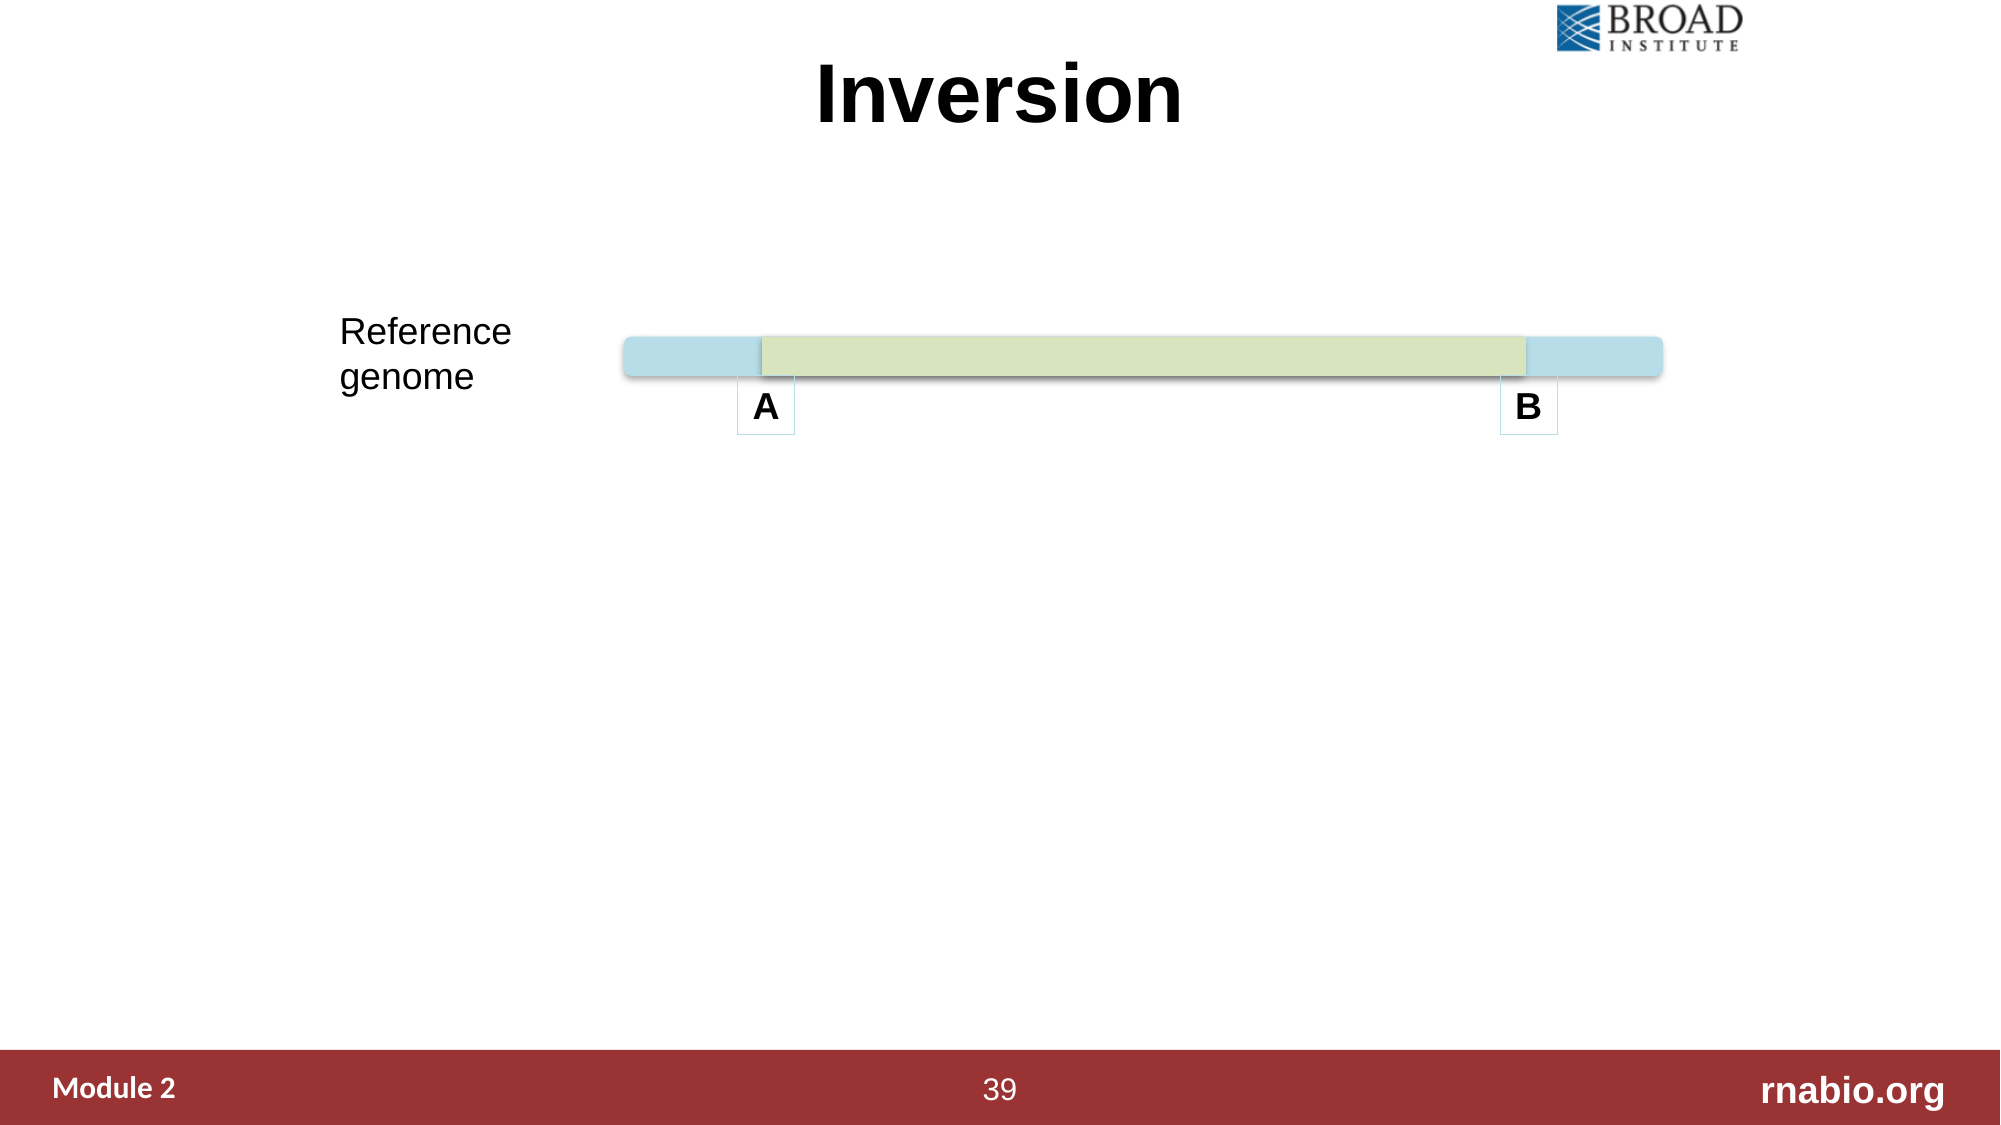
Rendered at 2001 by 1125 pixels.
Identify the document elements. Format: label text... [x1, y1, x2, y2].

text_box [624, 337, 1663, 436]
picture [1554, 0, 1747, 58]
title Inversion [275, 0, 1725, 183]
text_box Reference genome [324, 299, 538, 405]
